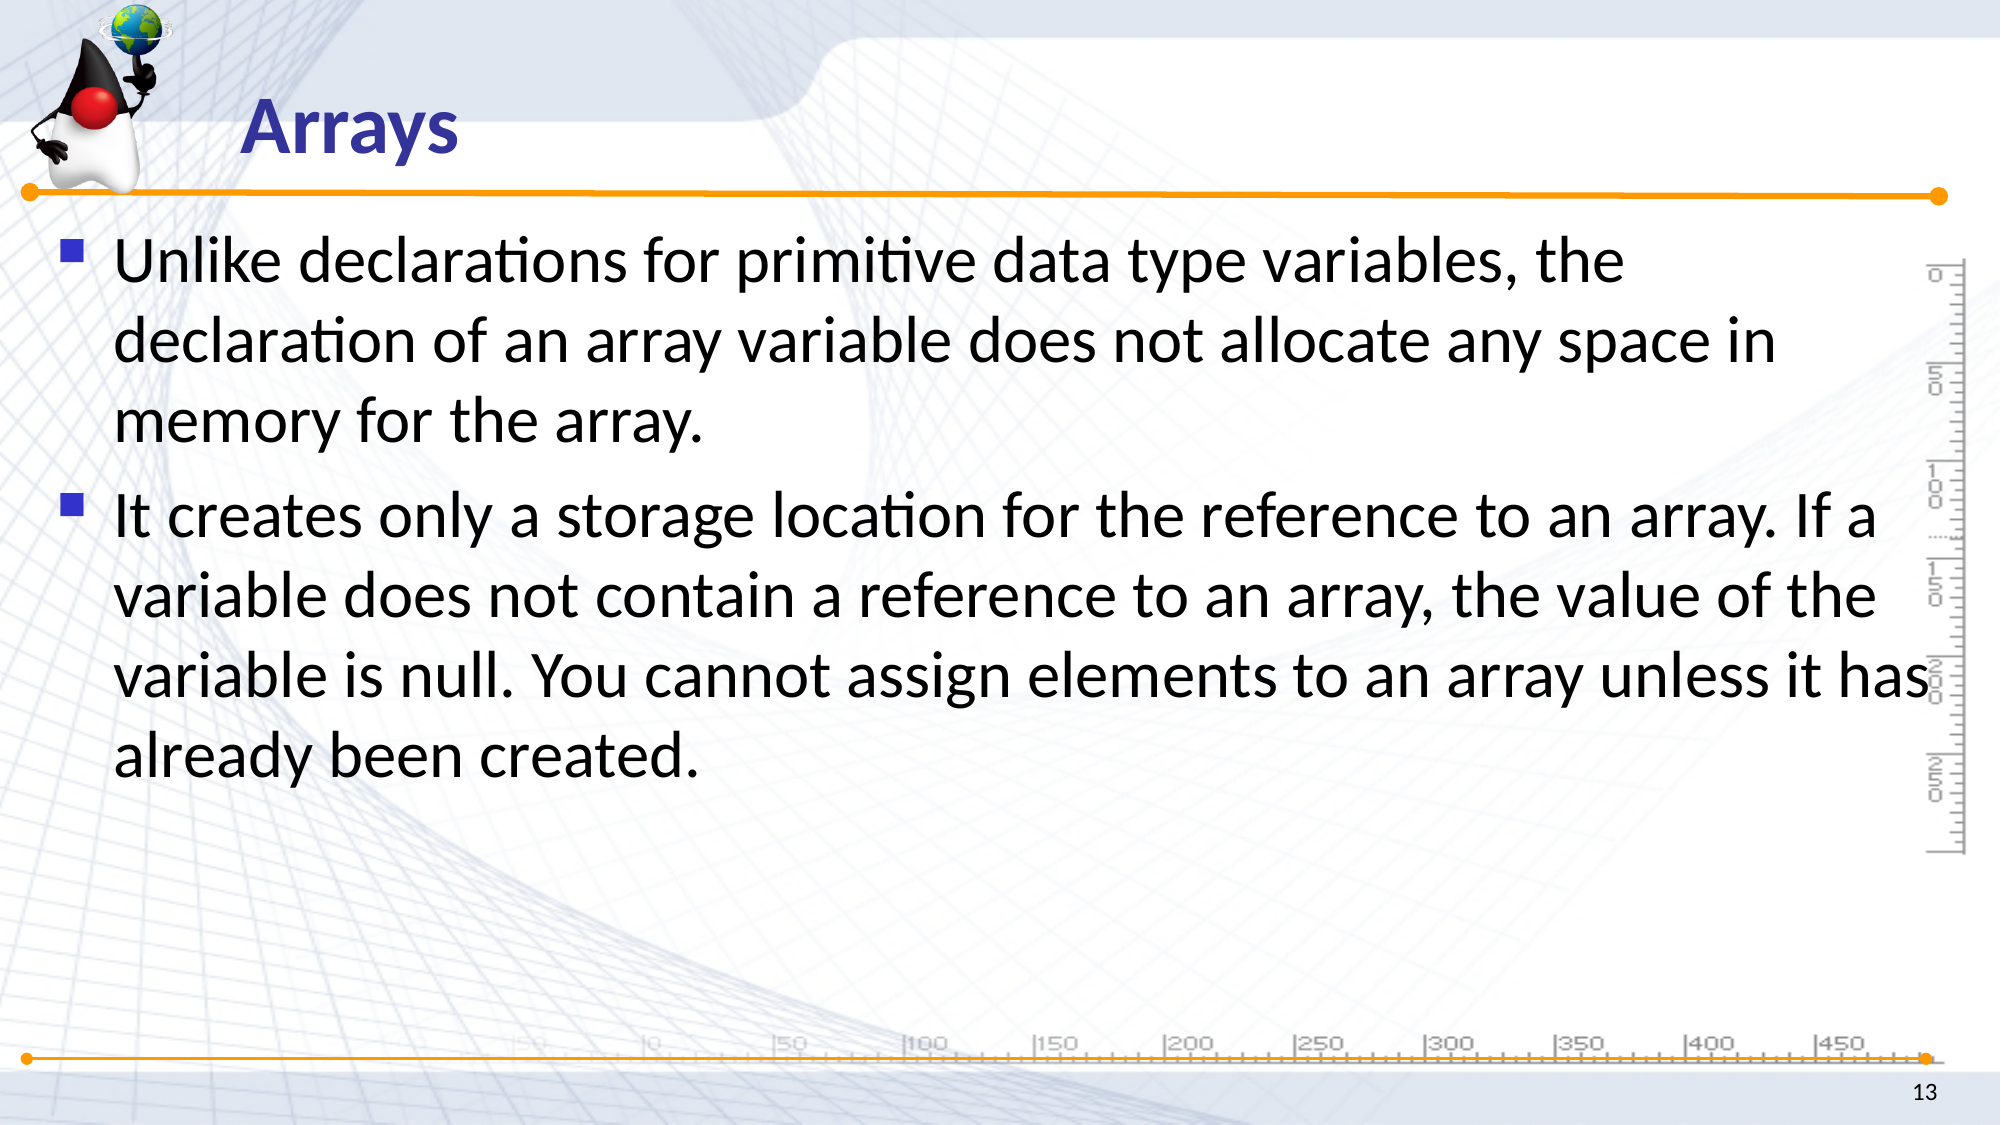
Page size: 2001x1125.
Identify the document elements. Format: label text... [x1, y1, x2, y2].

title Arrays [232, 8, 1957, 179]
slide_number 13 [1902, 1071, 1946, 1114]
picture [0, 0, 2000, 1125]
list Unlike declarations for primitive data type variables, the declaration of an array variable does not allocate any space in memory for the array. It creates only a storage location for the reference to an array. If a variable does not contain a reference to an array, the value of the variable is null. You cannot assign elements to an array unless it has already been created. [48, 207, 1950, 1000]
